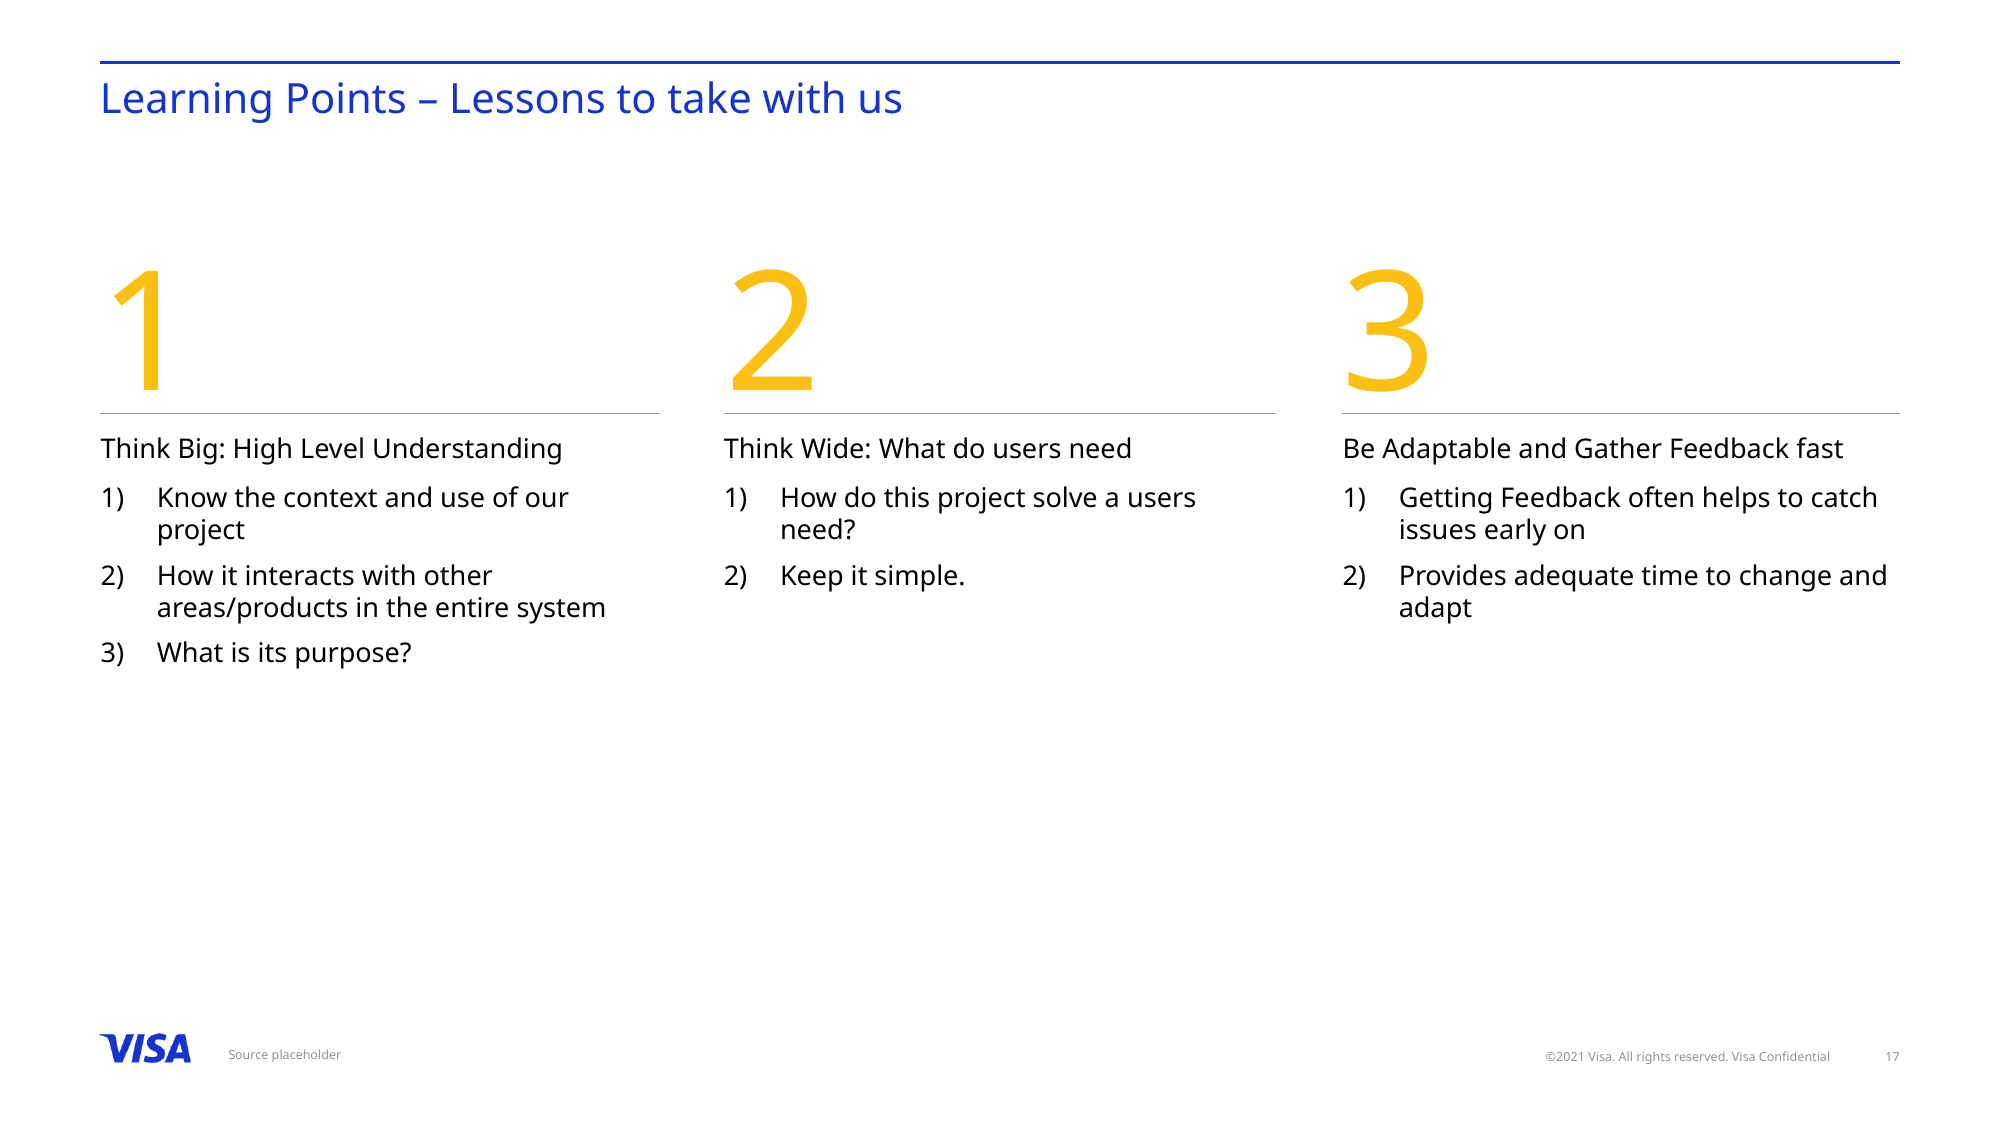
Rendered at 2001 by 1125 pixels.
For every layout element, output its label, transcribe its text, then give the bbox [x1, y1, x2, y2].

list 1 [99, 257, 657, 402]
list Think Wide: What do users need How do this project solve a users need? Keep it simple. [723, 431, 1274, 1019]
list Be Adaptable and Gather Feedback fast Getting Feedback often helps to catch issues early on Provides adequate time to change and adapt [1342, 431, 1901, 1019]
list Source placeholder [228, 1018, 1273, 1063]
list 3 [1341, 257, 1900, 402]
list 2 [725, 257, 1275, 402]
list Think Big: High Level Understanding Know the context and use of our project How it interacts with other areas/products in the entire system What is its purpose? [100, 431, 659, 1019]
picture [99, 1033, 191, 1063]
title Learning Points – Lessons to take with us [99, 77, 1900, 117]
